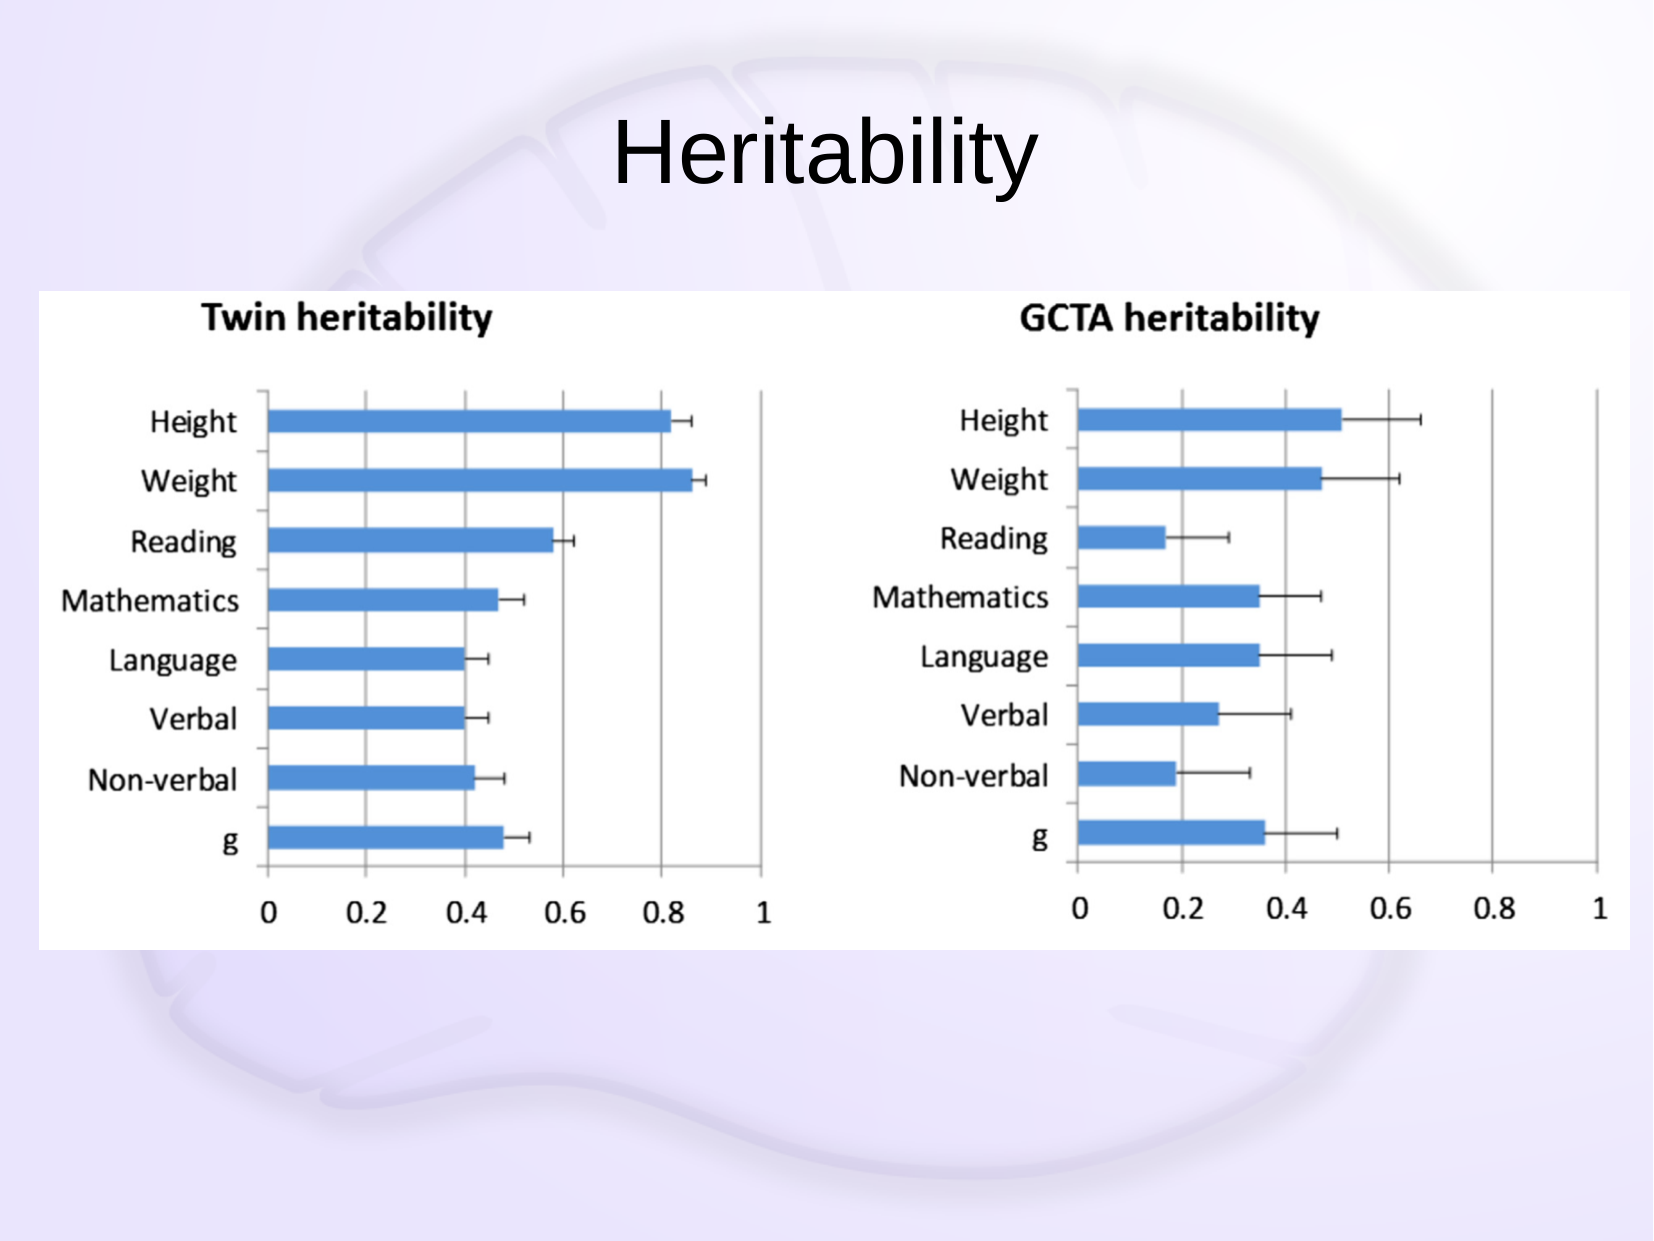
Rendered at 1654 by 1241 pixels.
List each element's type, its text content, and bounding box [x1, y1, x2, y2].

picture [0, 0, 1654, 1241]
title Heritability [82, 49, 1571, 257]
